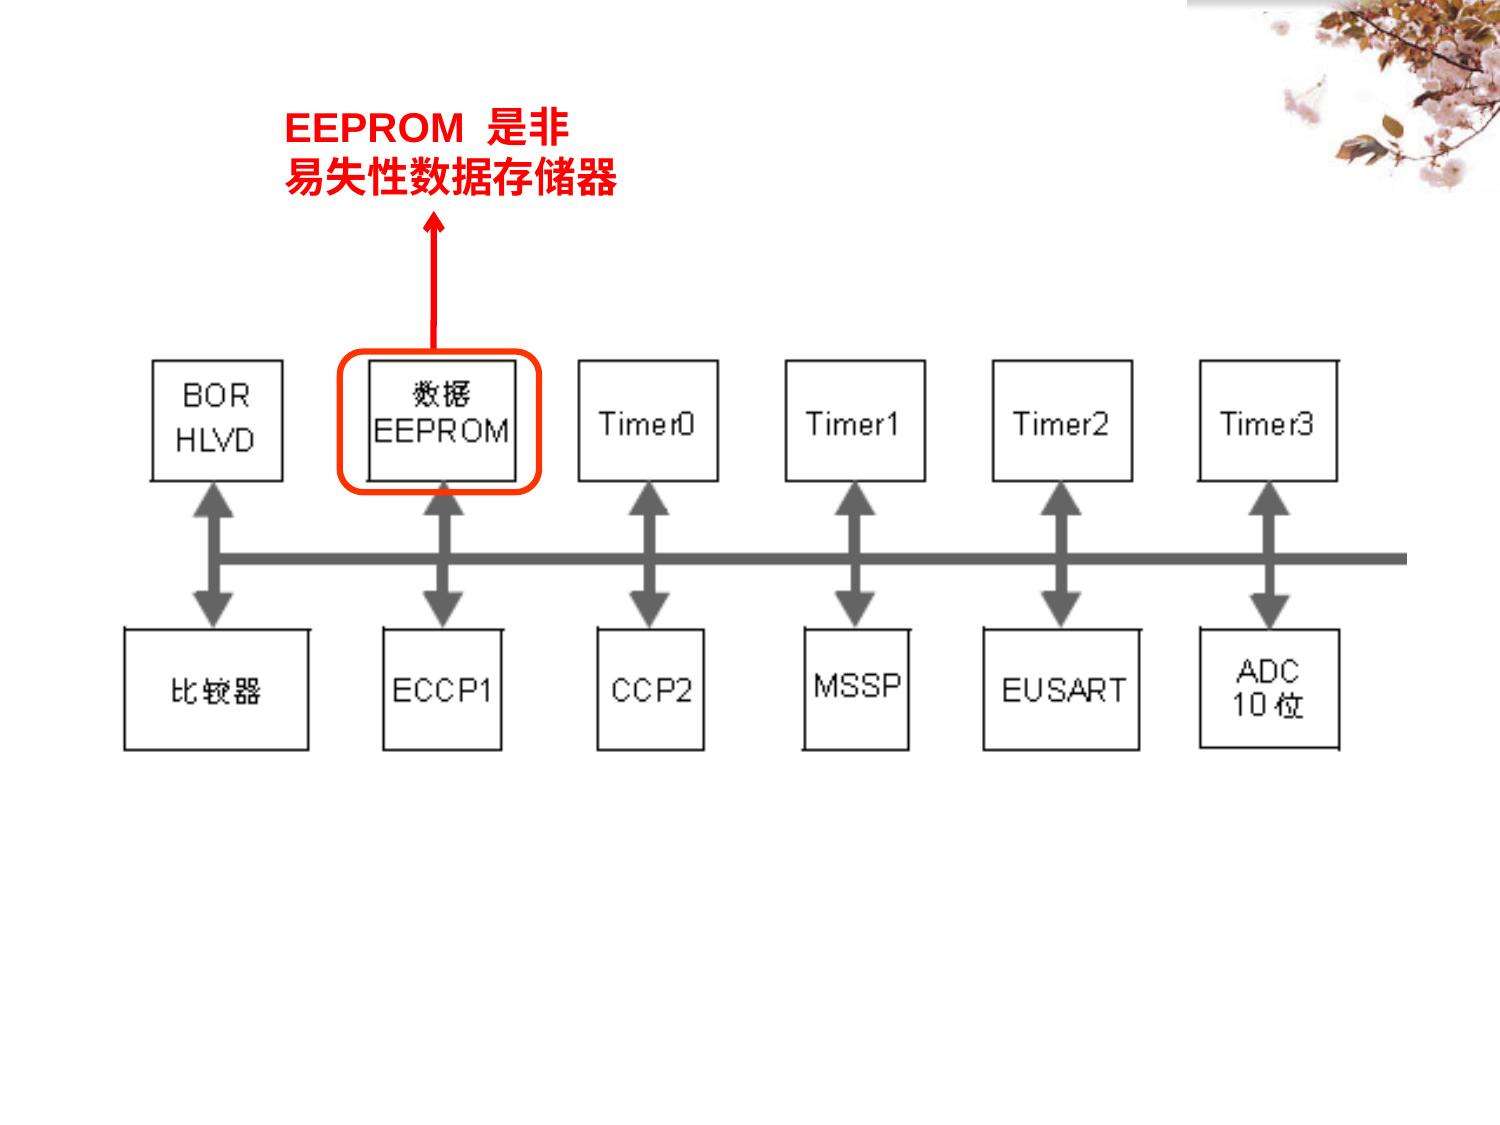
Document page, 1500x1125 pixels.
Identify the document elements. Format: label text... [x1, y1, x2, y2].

picture [70, 339, 1407, 792]
picture [1187, 0, 1500, 193]
text_box EEPROM 是非 易失性数据存储器 [269, 93, 657, 209]
